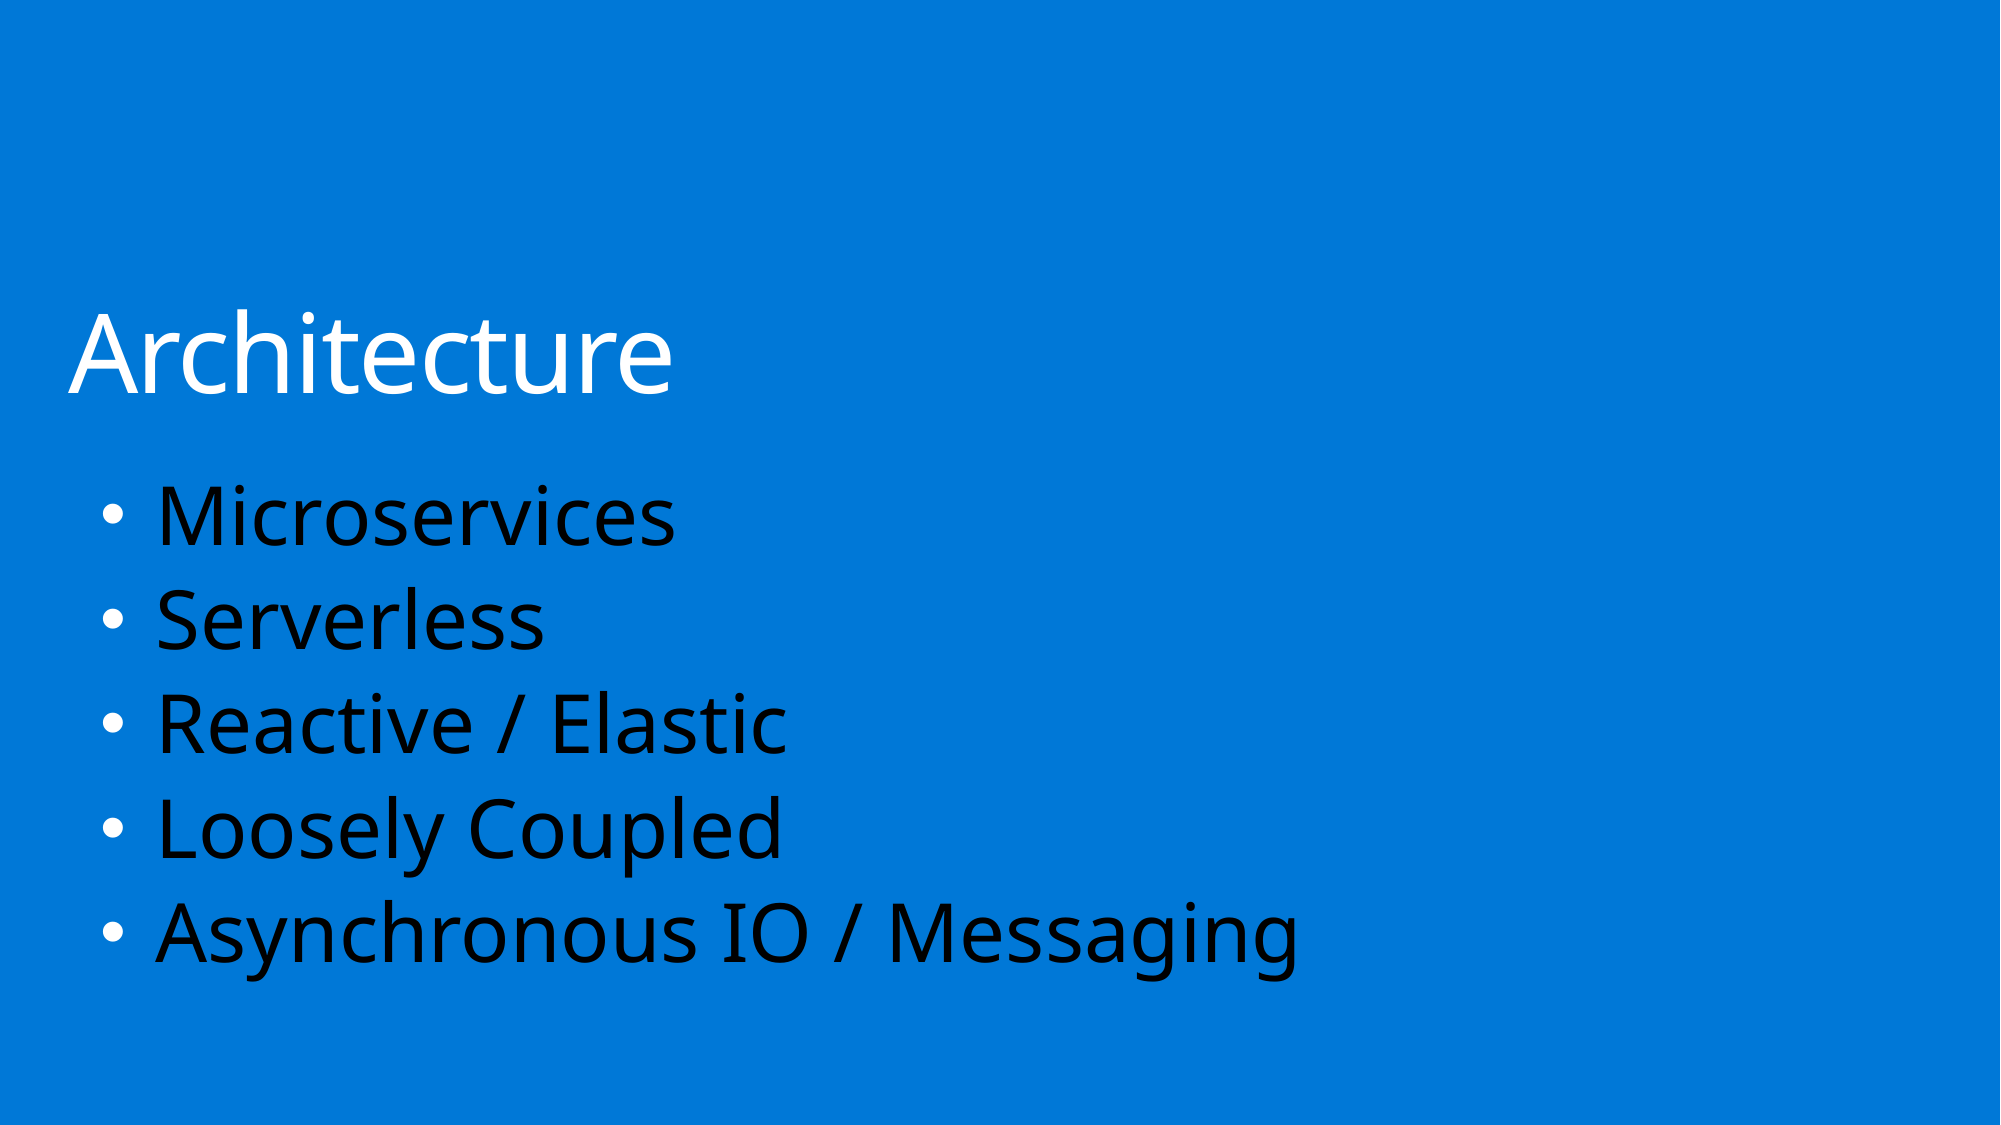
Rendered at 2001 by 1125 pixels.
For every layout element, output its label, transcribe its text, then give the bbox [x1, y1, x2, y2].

title Architecture [44, 283, 1339, 578]
list Microservices Serverless Reactive / Elastic Loosely Coupled Asynchronous IO / Messaging [76, 459, 1989, 1015]
